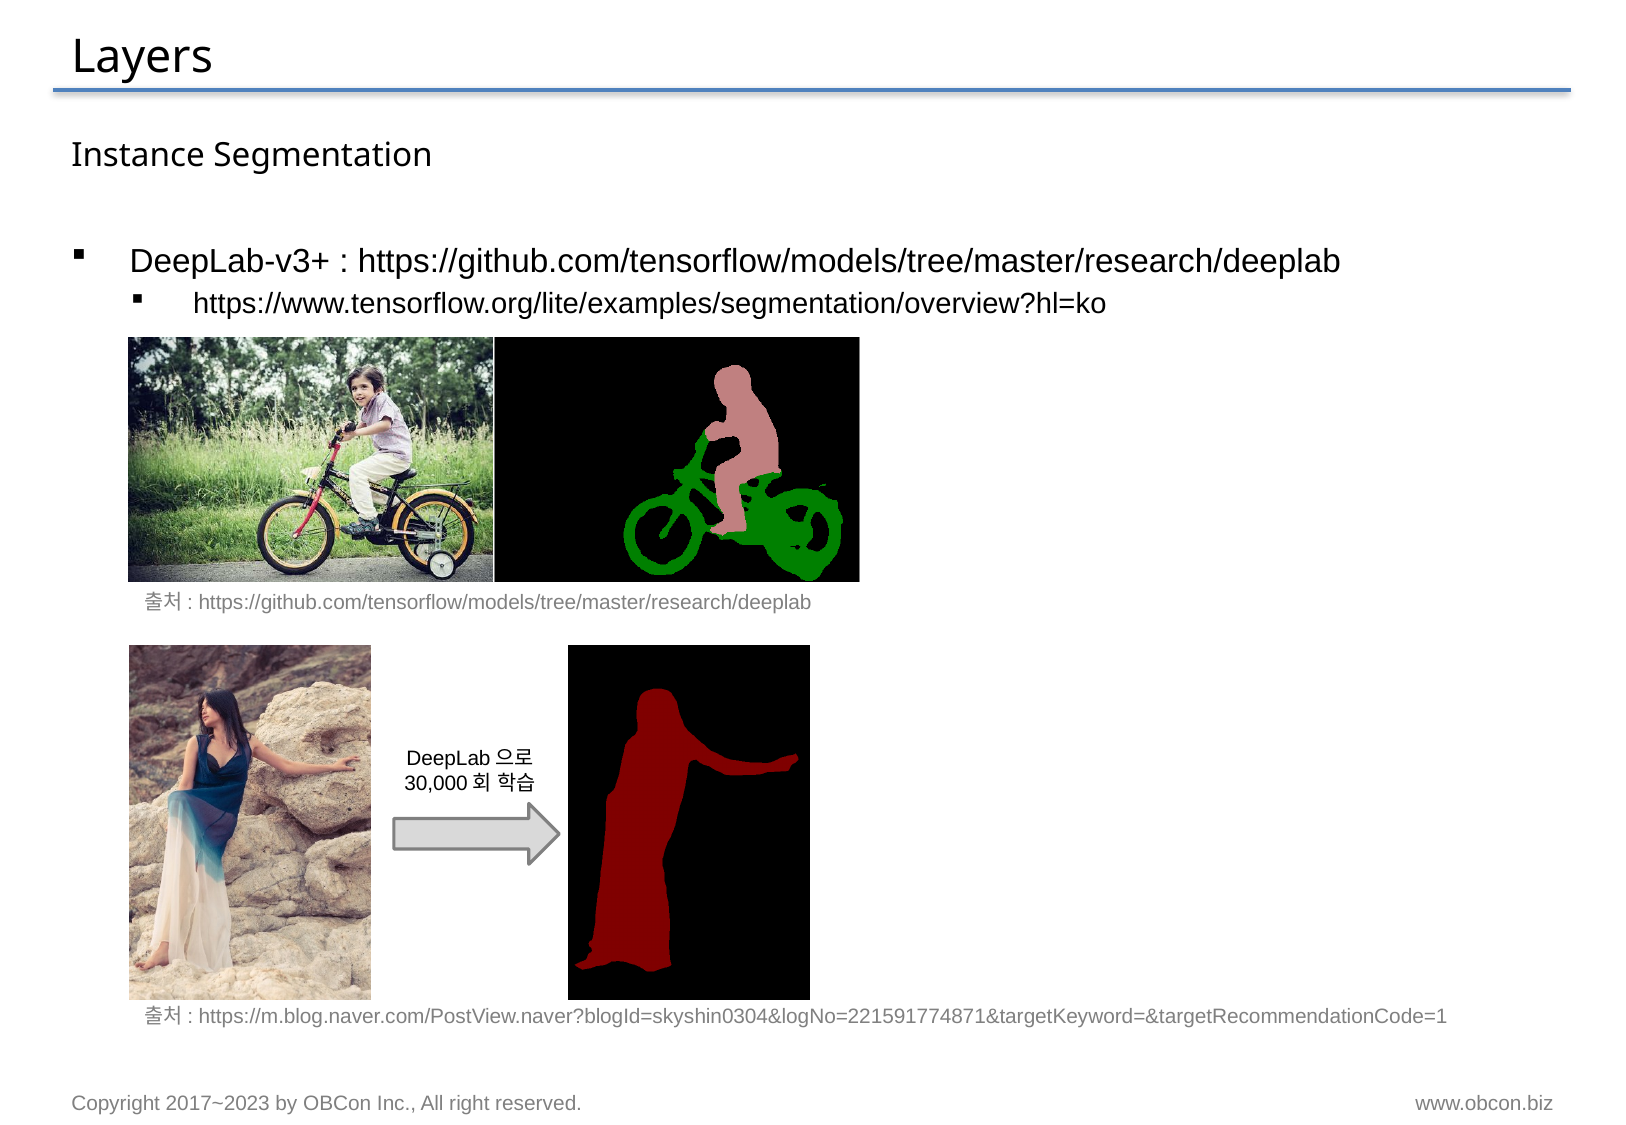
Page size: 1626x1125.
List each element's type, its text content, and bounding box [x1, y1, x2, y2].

text_box DeepLab-v3+ : https://github.com/tensorflow/models/tree/master/research/deeplab https://www.tensorflow.org/lite/examples/segmentation/overview?hl=ko [56, 231, 1569, 368]
text_box DeepLab으로 30,000회 학습 [387, 737, 553, 803]
picture [568, 644, 811, 1000]
picture [129, 644, 372, 1000]
list Instance Segmentation [56, 125, 1569, 181]
title Layers [56, 19, 1569, 90]
picture [127, 337, 860, 582]
text_box 출처: https://m.blog.naver.com/PostView.naver?blogId=skyshin0304&logNo=221591774871&targetKeyword=&targetRecommendationCode=1 [129, 994, 1593, 1035]
text_box 출처: https://github.com/tensorflow/models/tree/master/research/deeplab [129, 581, 919, 621]
text_box [391, 801, 562, 867]
